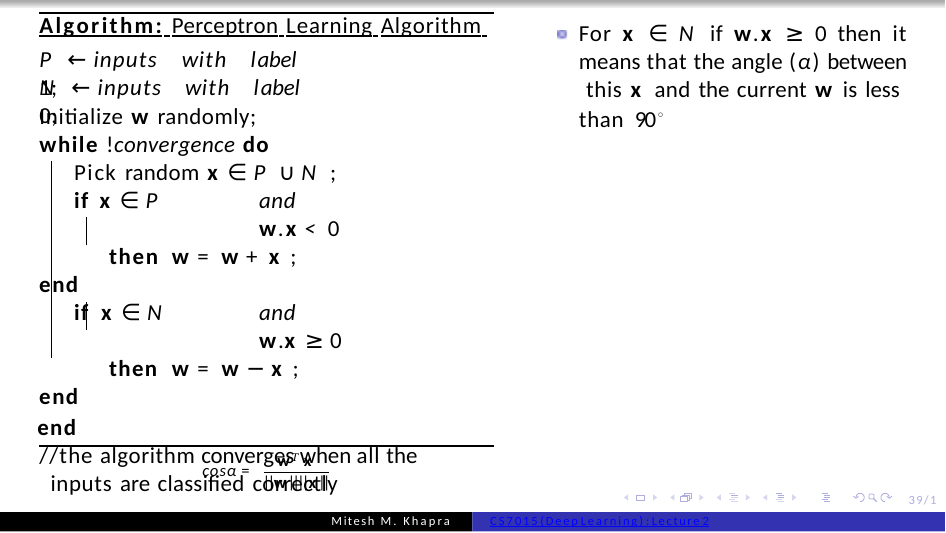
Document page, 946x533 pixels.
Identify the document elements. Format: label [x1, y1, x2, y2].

text_box [572, 16, 912, 133]
text_box [37, 42, 495, 496]
text_box [0, 510, 945, 532]
text_box [0, 0, 946, 14]
picture [556, 30, 568, 42]
text_box [906, 490, 942, 508]
title [37, 14, 497, 100]
